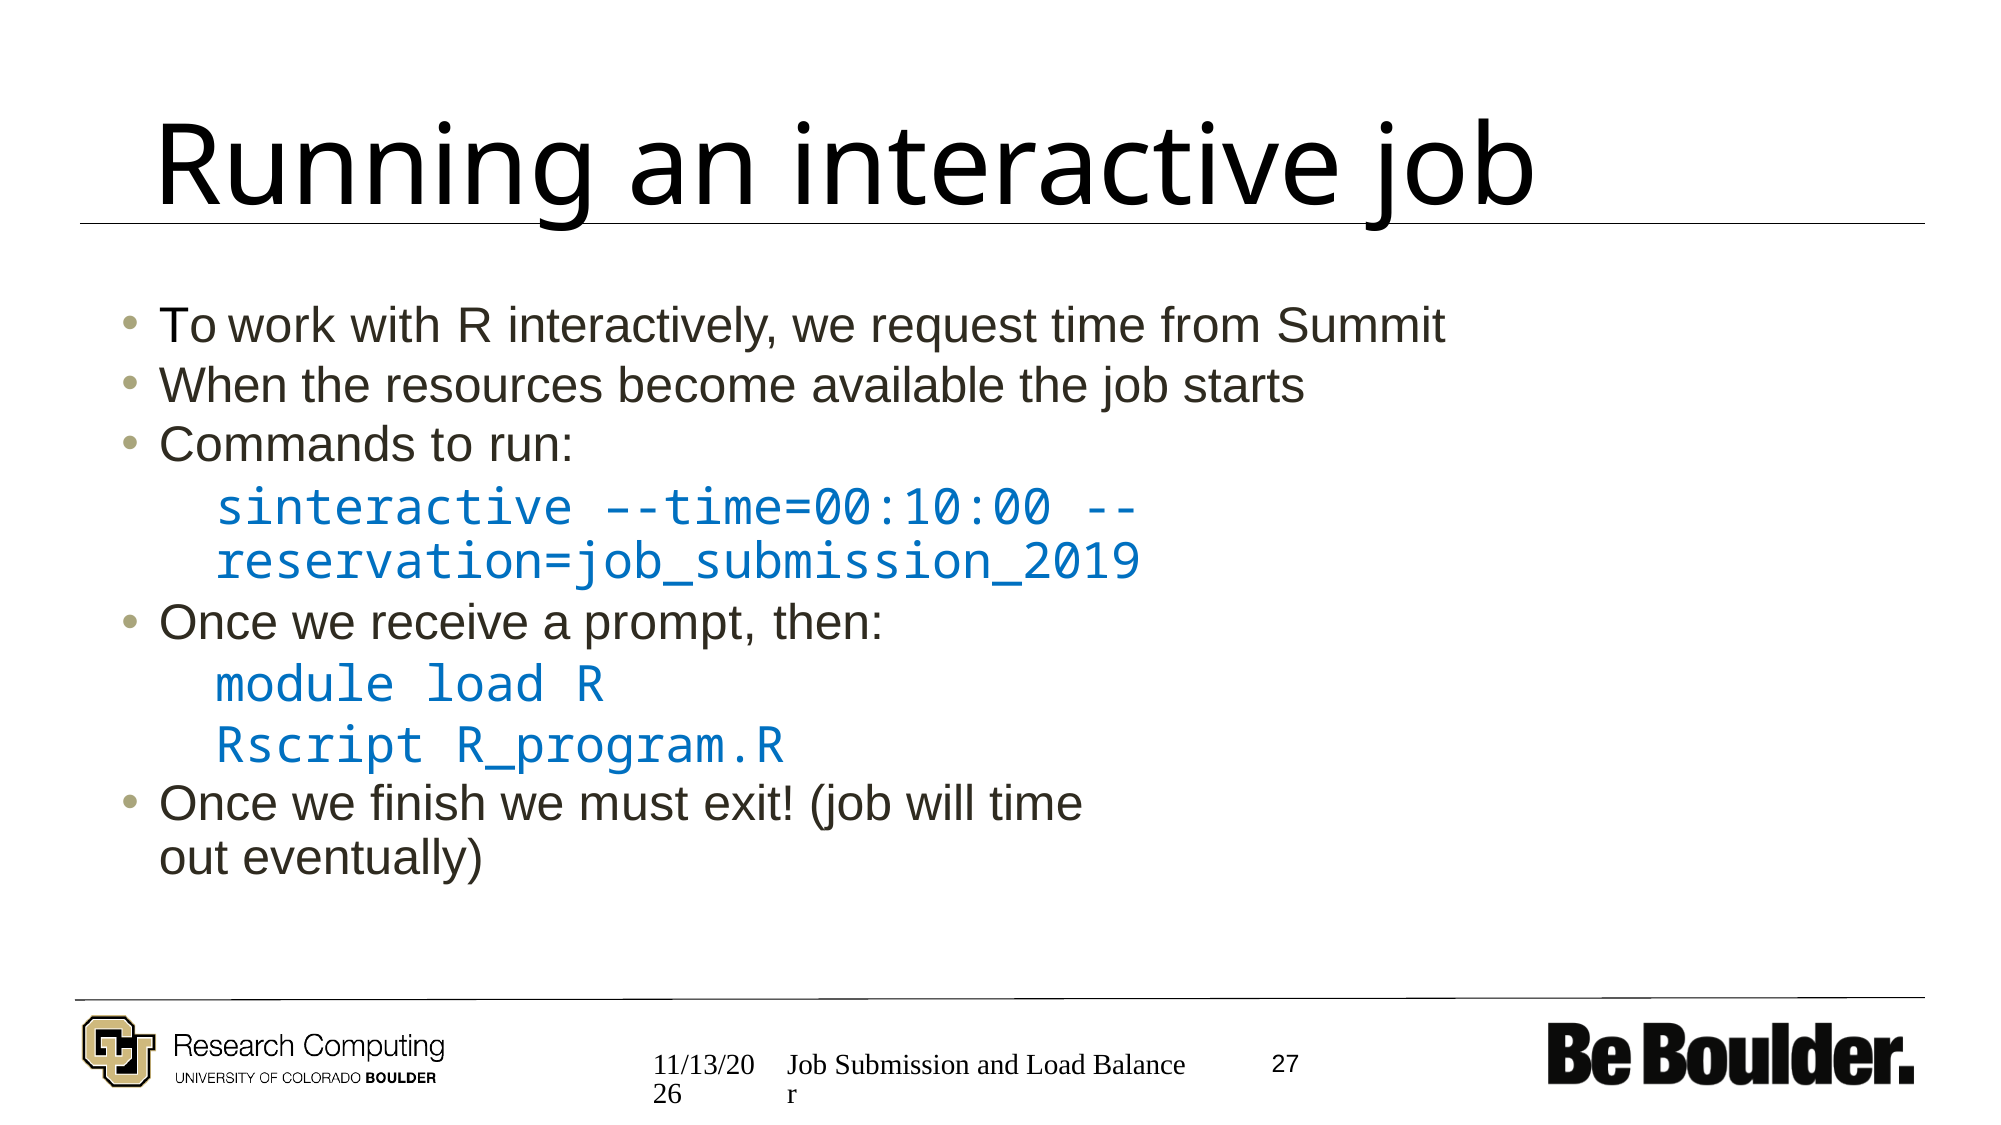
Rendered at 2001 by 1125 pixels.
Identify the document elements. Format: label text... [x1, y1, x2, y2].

title Running an interactive job [137, 59, 1863, 278]
picture [81, 1015, 444, 1088]
footer Job Submission and Load Balancer [772, 1032, 1202, 1093]
picture [1524, 1015, 1938, 1088]
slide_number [637, 1032, 772, 1093]
slide_number 27 [1202, 1032, 1315, 1093]
list To work with R interactively, we request time from Summit When the resources become available the job starts Commands to run: sinteractive –-time=00:10:00 --reservation=job_submission_2019 Once we receive a prompt, then: module load R Rscript R_program.R Once we finish we must exit! (job will time out eventually) [104, 295, 1935, 979]
